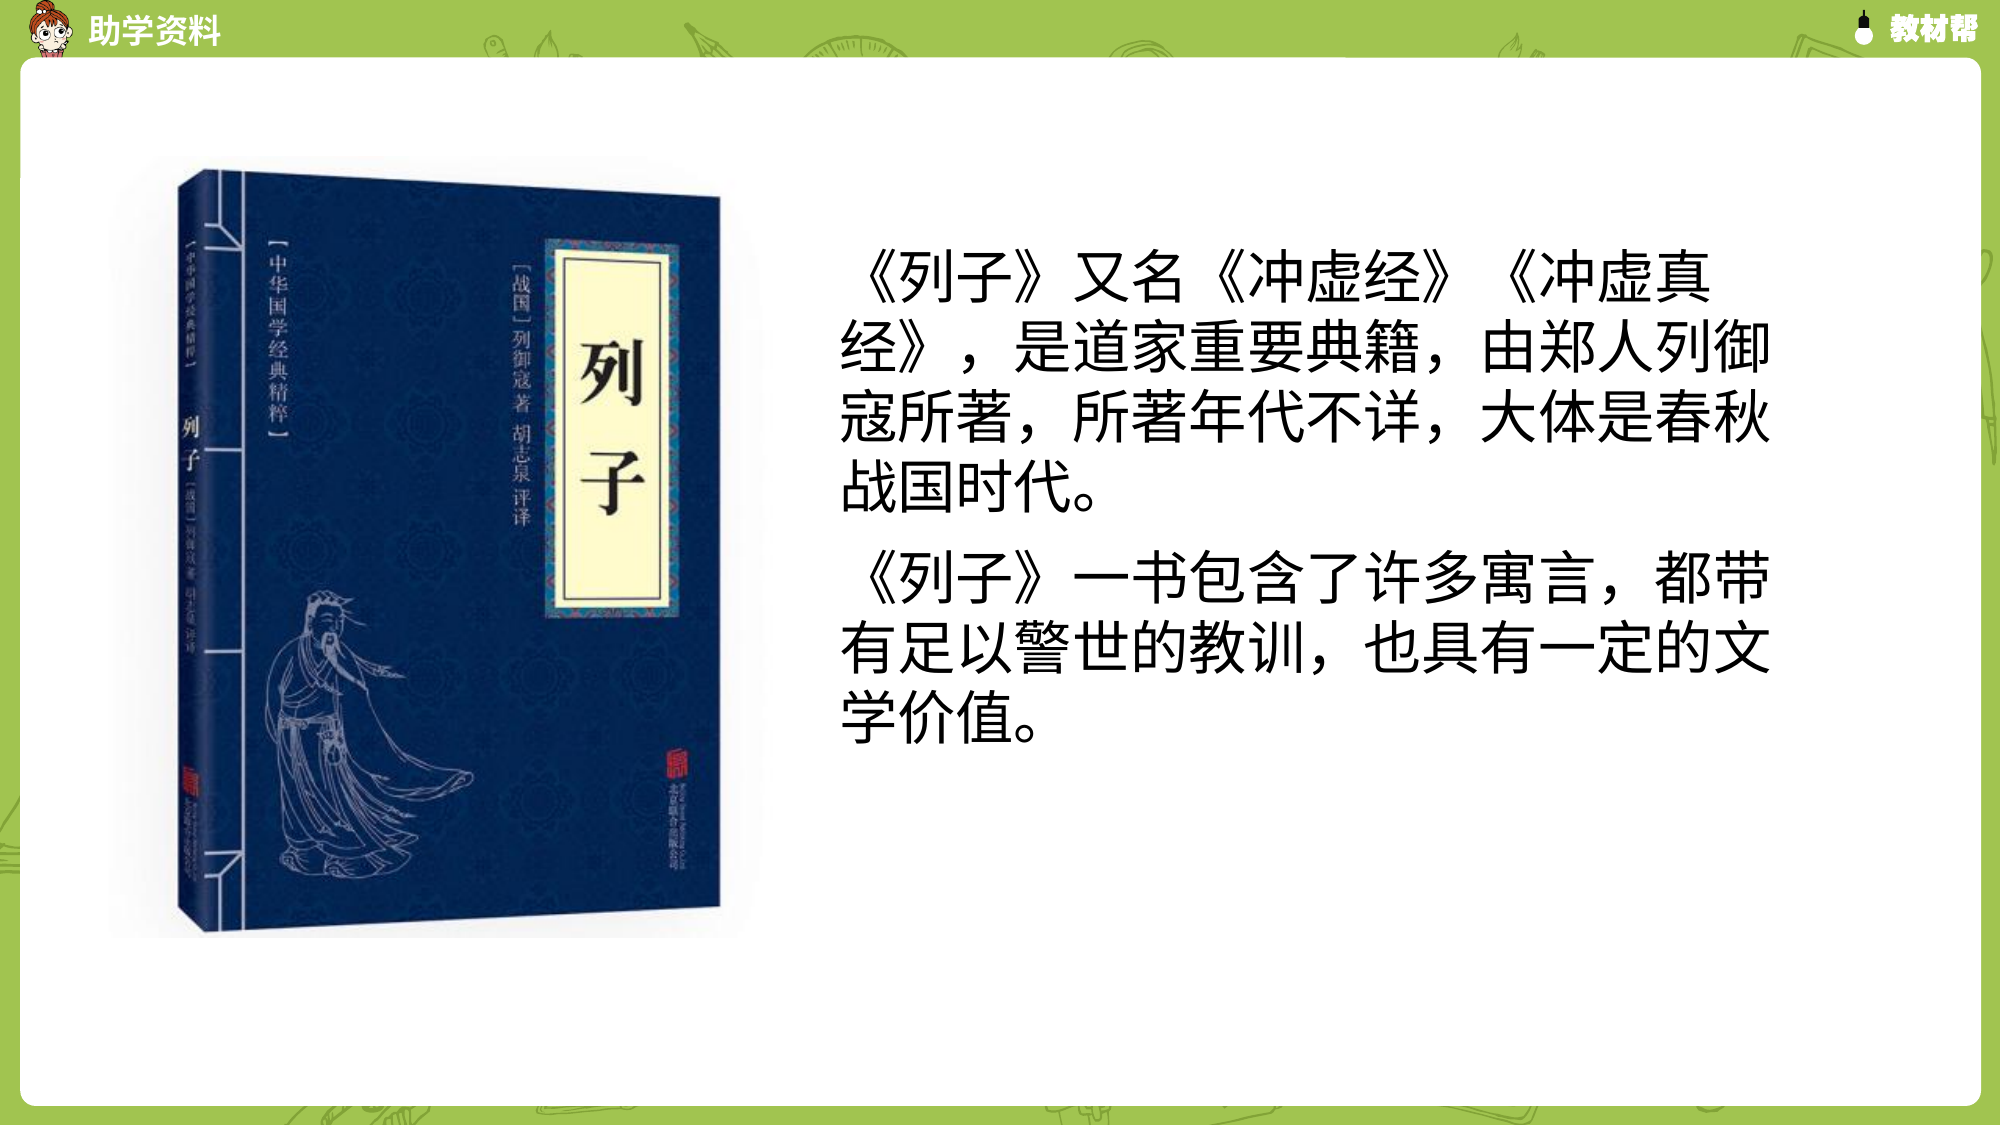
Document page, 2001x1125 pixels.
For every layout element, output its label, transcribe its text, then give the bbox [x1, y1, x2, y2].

picture [59, 156, 841, 938]
picture [28, 0, 82, 59]
list 《列子》又名《冲虚经》《冲虚真经》，是道家重要典籍，由郑人列御寇所著，所著年代不详，大体是春秋战国时代。 《列子》一书包含了许多寓言，都带有足以警世的教训，也具有一定的文学价值。 [824, 156, 1830, 1025]
